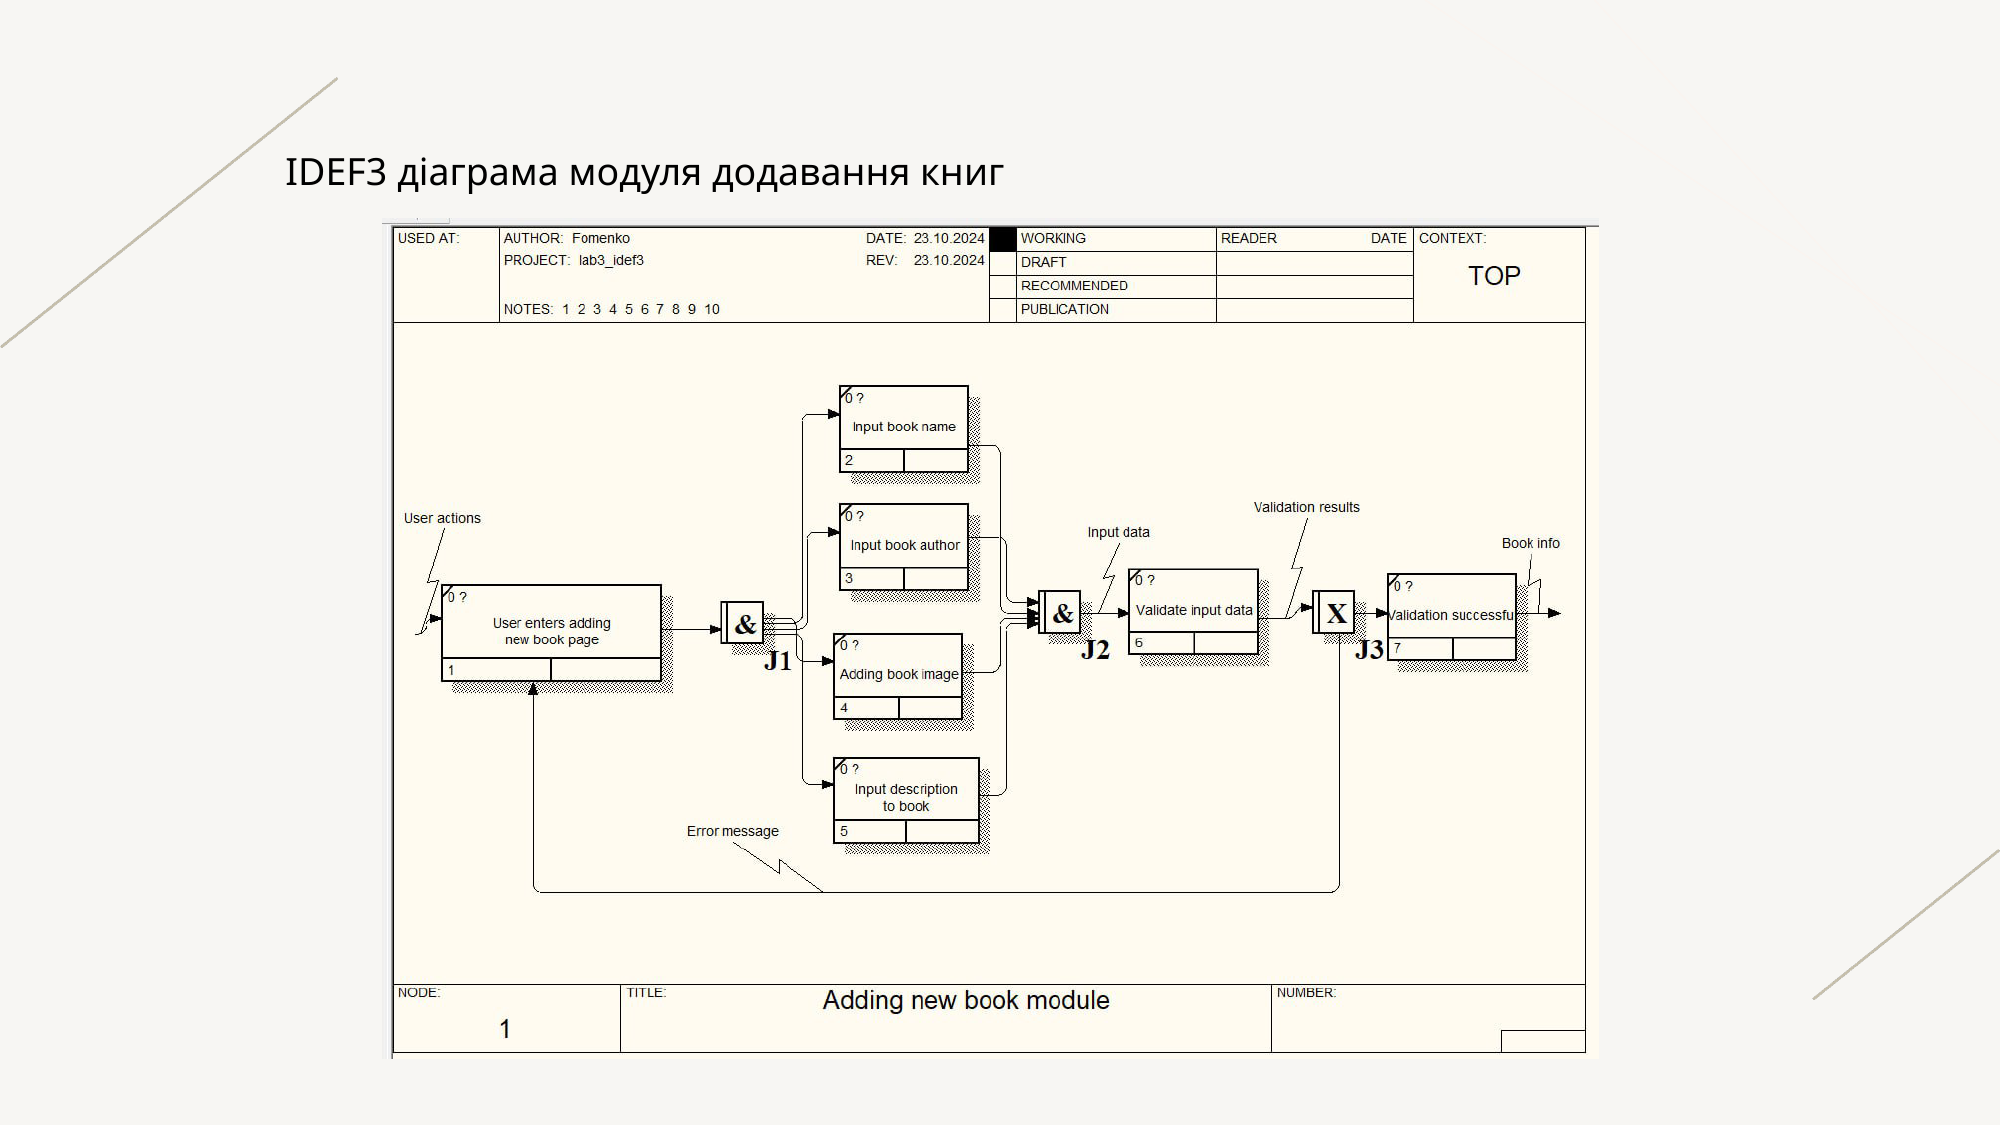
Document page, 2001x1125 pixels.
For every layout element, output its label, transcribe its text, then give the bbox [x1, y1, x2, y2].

text_box IDEF3 діаграма модуля додавання книг [270, 140, 1150, 201]
picture [381, 218, 1599, 1059]
picture [1812, 849, 2000, 1000]
picture [0, 77, 338, 348]
